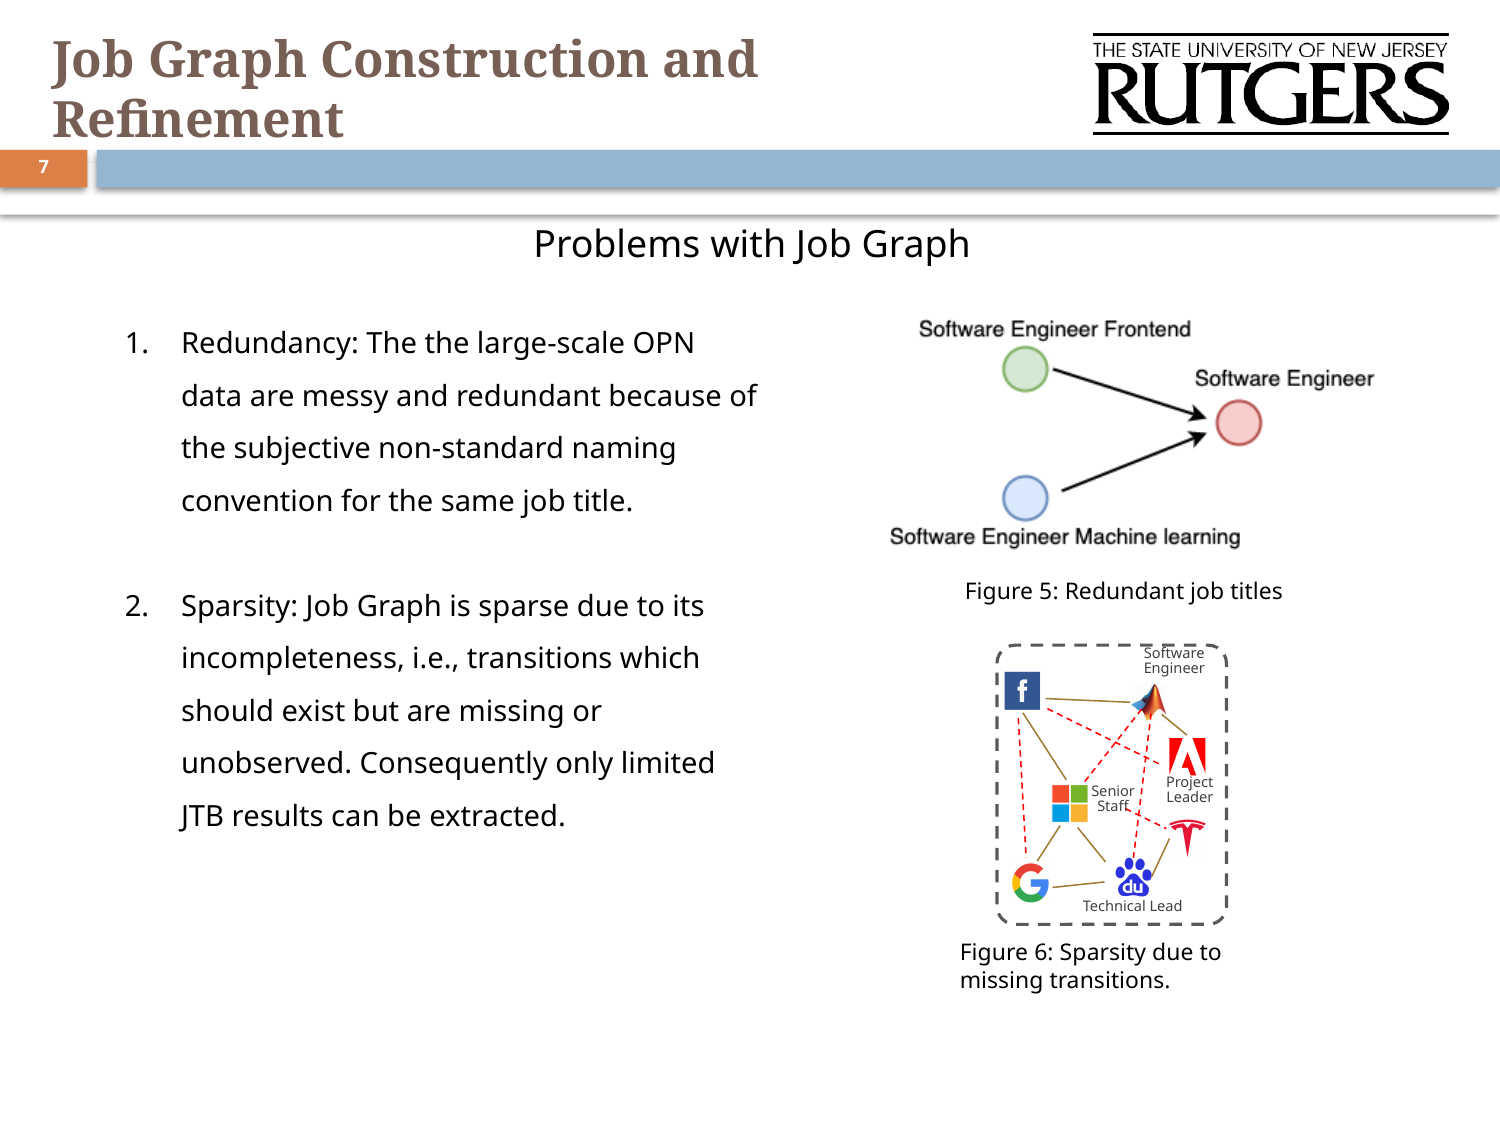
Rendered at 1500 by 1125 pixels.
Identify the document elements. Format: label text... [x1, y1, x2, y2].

text_box Problems with Job Graph [518, 212, 987, 273]
text_box Redundancy: The the large-scale OPN data are messy and redundant because of the subjective non-standard naming convention for the same job title. Sparsity: Job Graph is sparse due to its incompleteness, i.e., transitions which should exist but are missing or unobserved. Consequently only limited JTB results can be extracted. [110, 299, 775, 840]
text_box Figure 5: Redundant job titles [950, 569, 1500, 612]
text_box Figure 6: Sparsity due to missing transitions. [945, 930, 1313, 1001]
slide_number 7 [0, 147, 88, 188]
picture [887, 312, 1375, 551]
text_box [996, 639, 1262, 932]
picture [1090, 29, 1450, 138]
text_box Job Graph Construction and Refinement [37, 37, 1076, 138]
